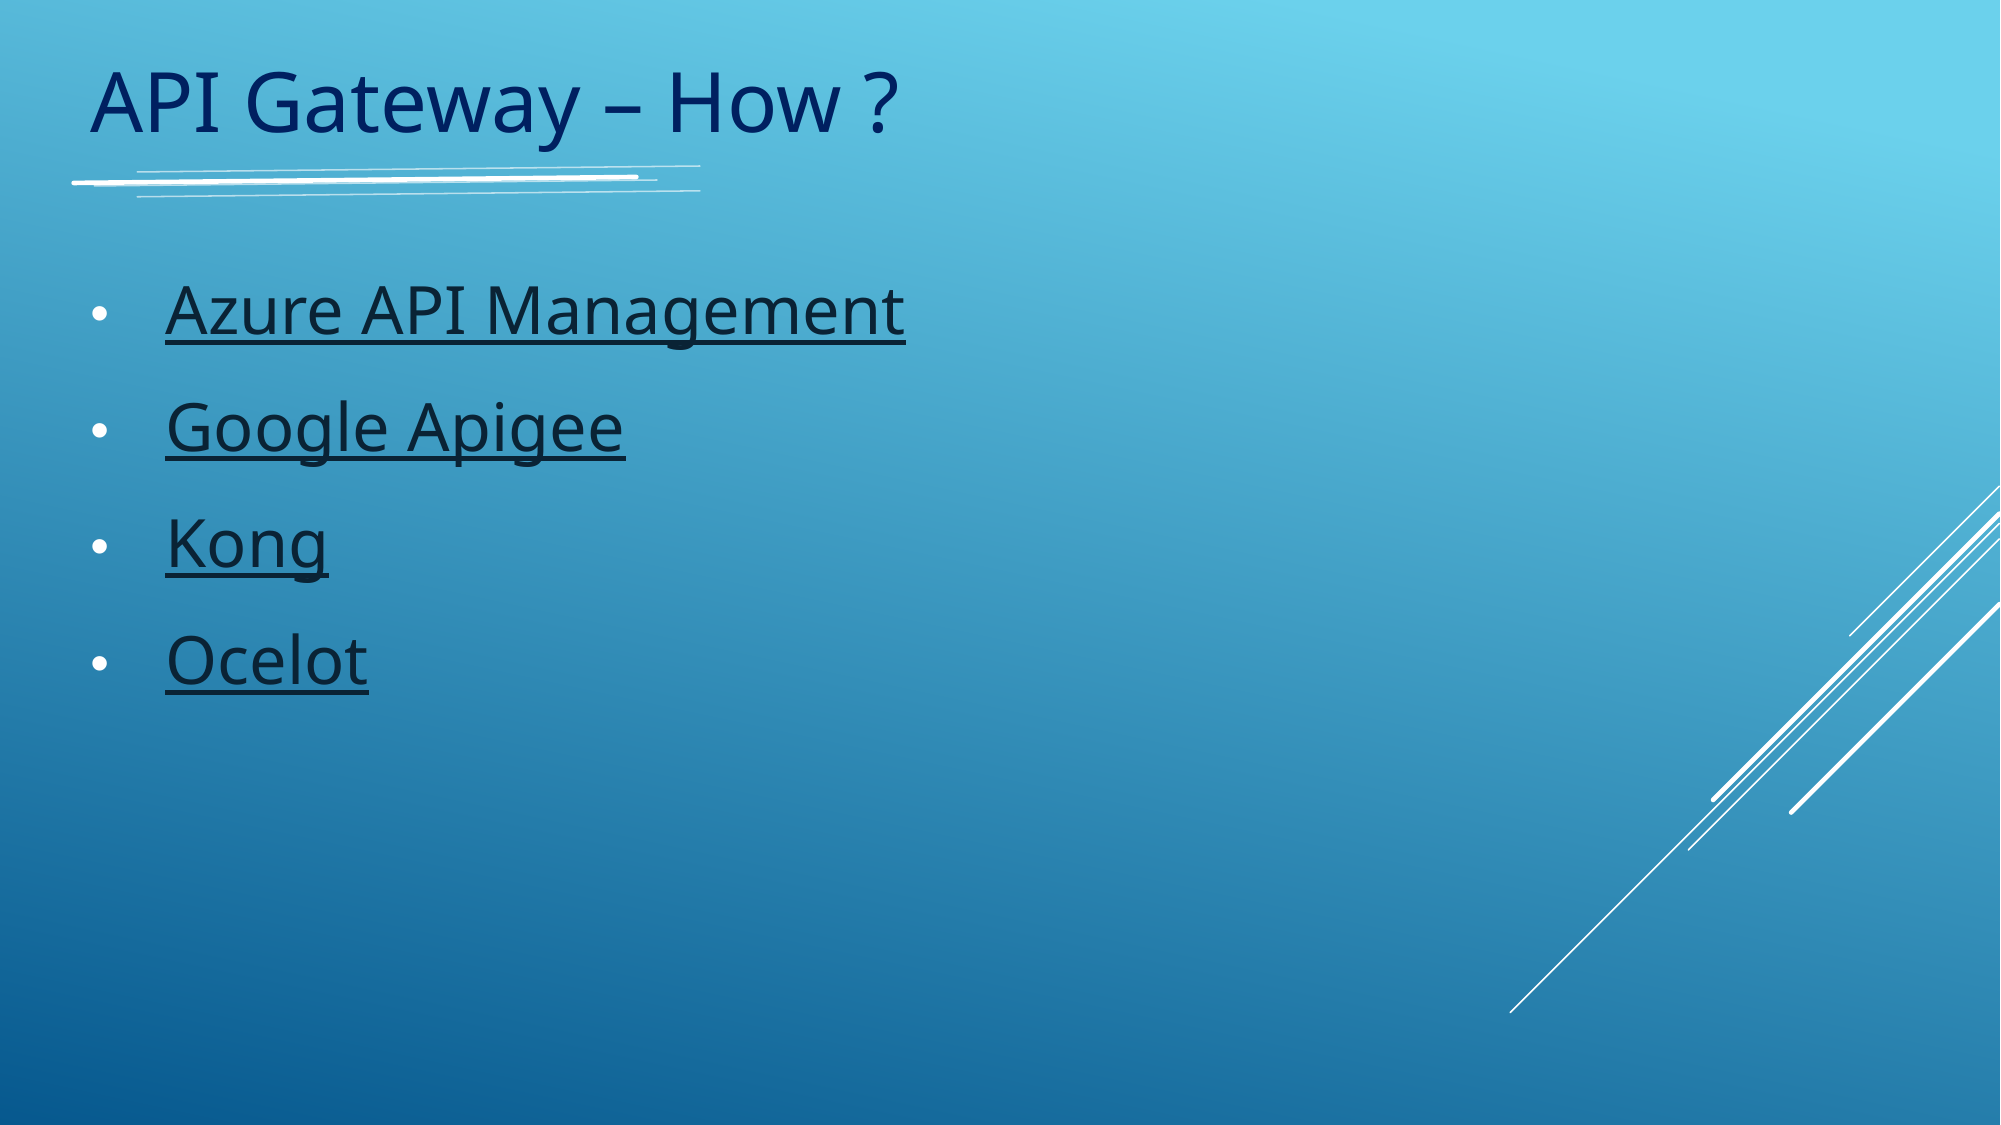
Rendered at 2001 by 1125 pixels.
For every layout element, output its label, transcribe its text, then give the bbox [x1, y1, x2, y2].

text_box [137, 190, 701, 197]
text_box API Gateway – How ? [75, 41, 1978, 157]
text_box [73, 176, 637, 184]
text_box [100, 285, 1625, 1005]
list Azure API Management Google Apigee Kong Ocelot [75, 260, 1600, 980]
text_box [137, 165, 701, 173]
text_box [94, 179, 658, 187]
